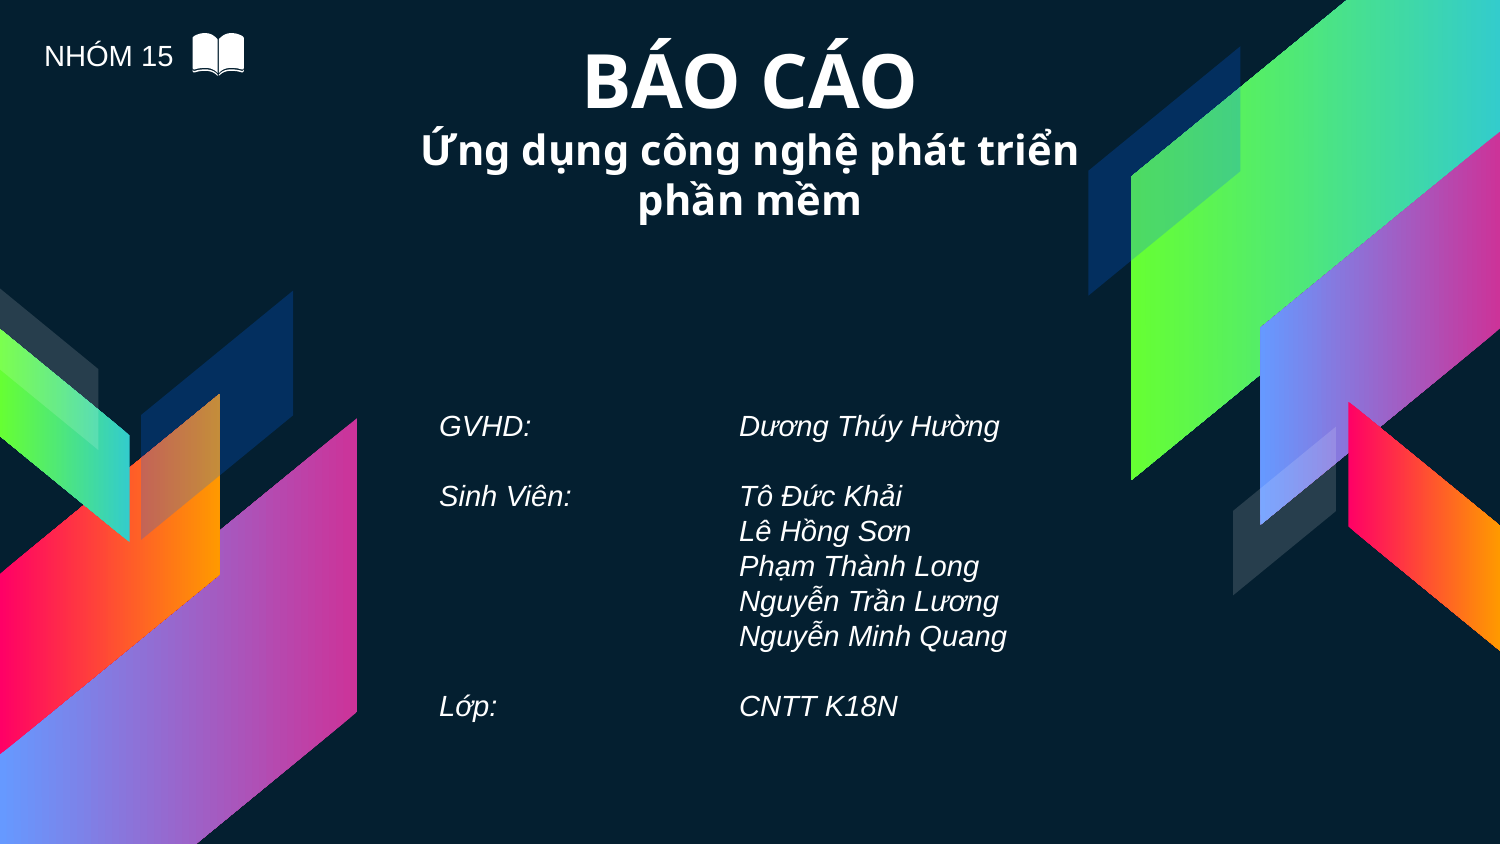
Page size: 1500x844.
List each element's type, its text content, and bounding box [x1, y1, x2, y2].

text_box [192, 32, 245, 76]
text_box GVHD: Dương Thúy Hường Sinh Viên: Tô Đức Khải Lê Hồng Sơn Phạm Thành Long Nguyễn Trần Lương Nguyễn Minh Quang Lớp: CNTT K18N [422, 351, 1120, 779]
text_box NHÓM 15 [0, 13, 220, 96]
title BÁO CÁO Ứng dụng công nghệ phát triển phần mềm [381, 33, 1119, 224]
